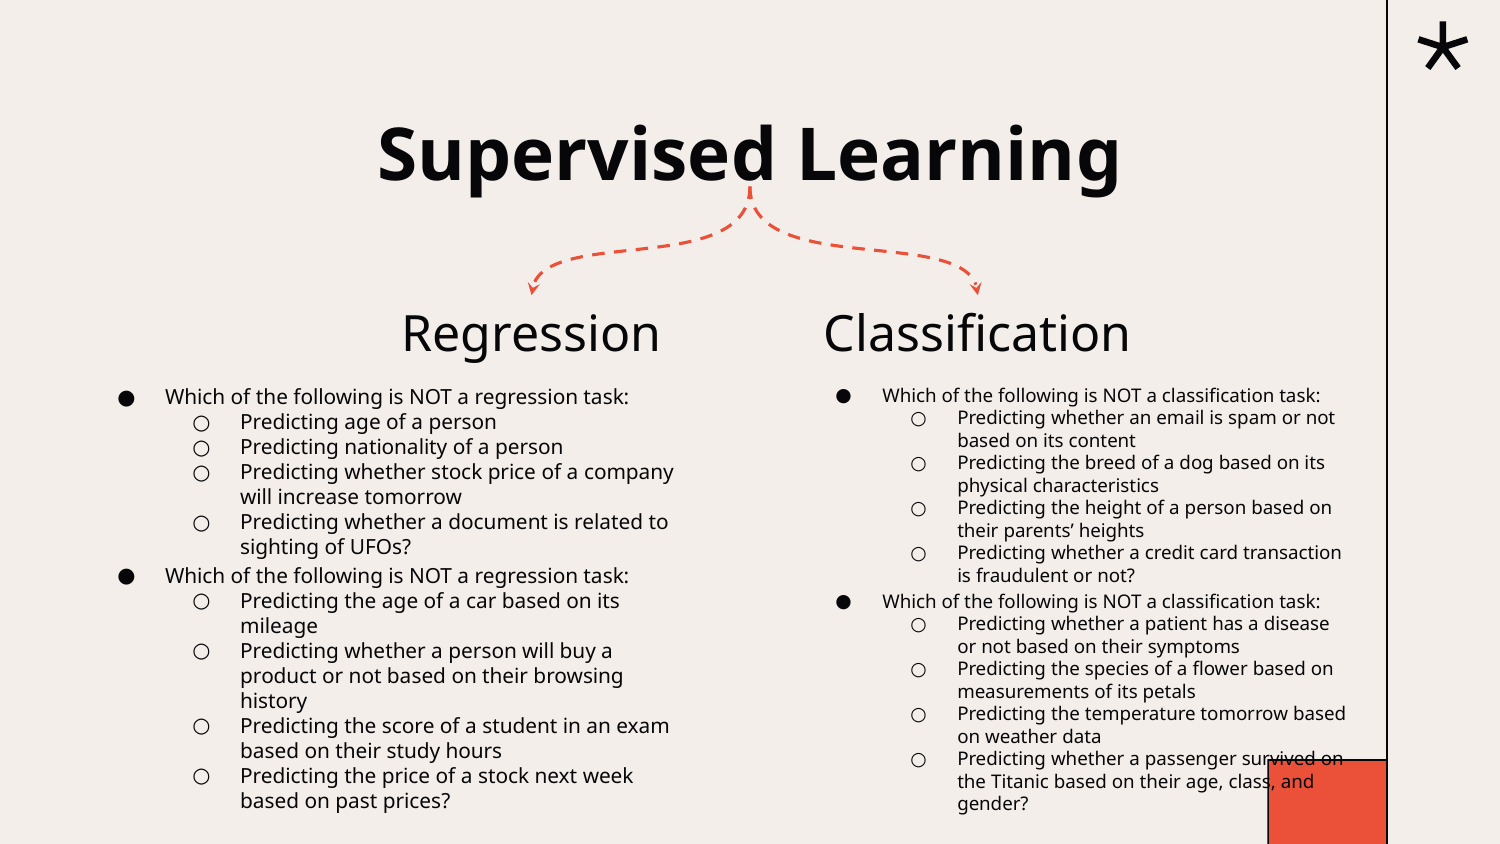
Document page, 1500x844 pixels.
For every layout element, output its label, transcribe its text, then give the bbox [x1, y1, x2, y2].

subtitle Classification [792, 295, 1164, 376]
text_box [586, 131, 696, 351]
subtitle Which of the following is NOT a regression task: Predicting age of a person Predicting nationality of a person Predicting whether stock price of a company will increase tomorrow Predicting whether a document is related to sighting of UFOs? Which of the following is NOT a regression task: Predicting the age of a car based on its mileage Predicting whether a person will buy a product or not based on their browsing history Predicting the score of a student in an exam based on their study hours Predicting the price of a stock next week based on past prices? [75, 365, 708, 781]
title Supervised Learning [116, 92, 1383, 187]
subtitle Regression [355, 295, 708, 376]
subtitle Which of the following is NOT a classification task: Predicting whether an email is spam or not based on its content Predicting the breed of a dog based on its physical characteristics Predicting the height of a person based on their parents’ heights Predicting whether a credit card transaction is fraudulent or not? Which of the following is NOT a classification task: Predicting whether a patient has a disease or not based on their symptoms Predicting the species of a flower based on measurements of its petals Predicting the temperature tomorrow based on weather data Predicting whether a passenger survived on the Titanic based on their age, class, and gender? [792, 365, 1364, 781]
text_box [809, 126, 919, 355]
